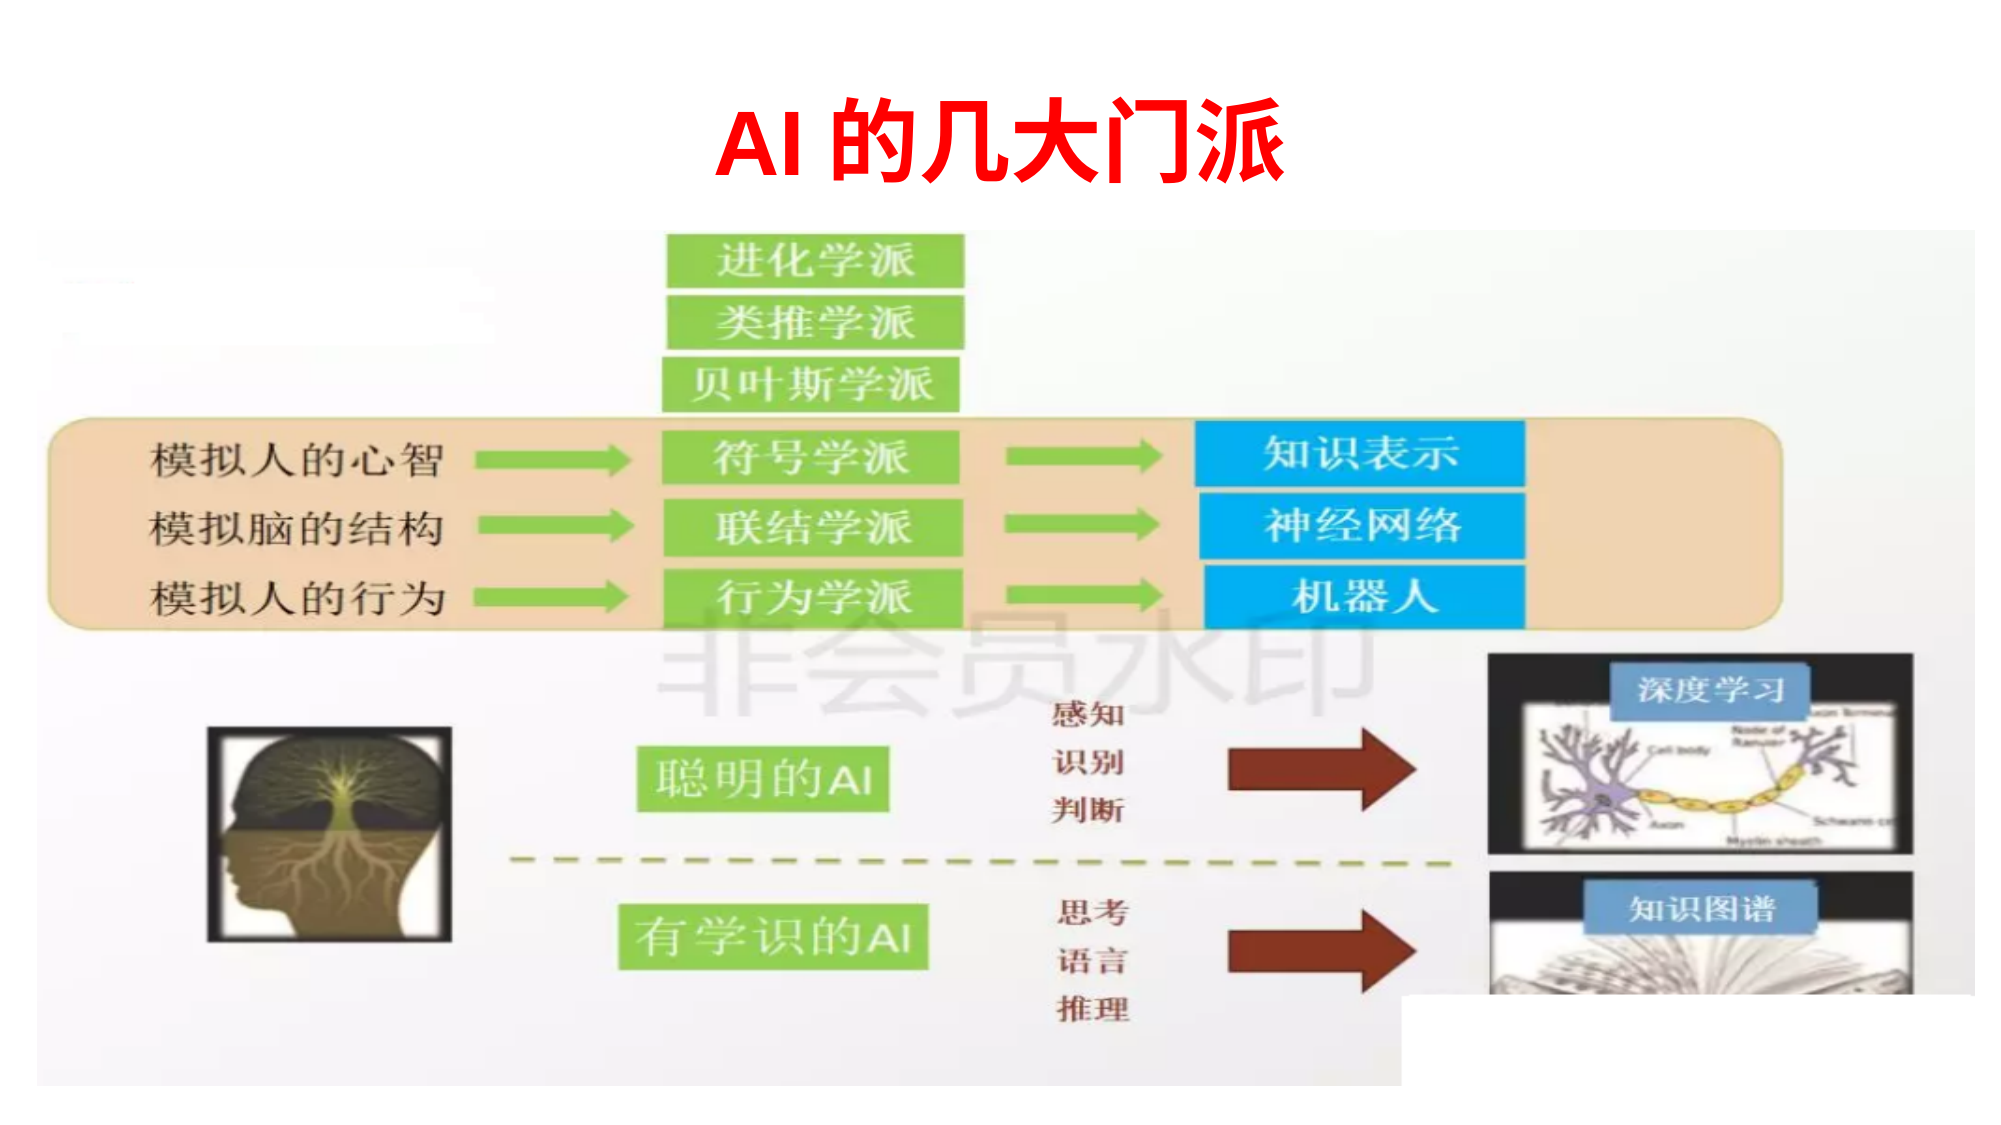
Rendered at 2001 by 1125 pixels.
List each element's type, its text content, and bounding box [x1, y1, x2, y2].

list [37, 230, 1976, 1087]
title AI的几大门派 [99, 45, 1900, 230]
